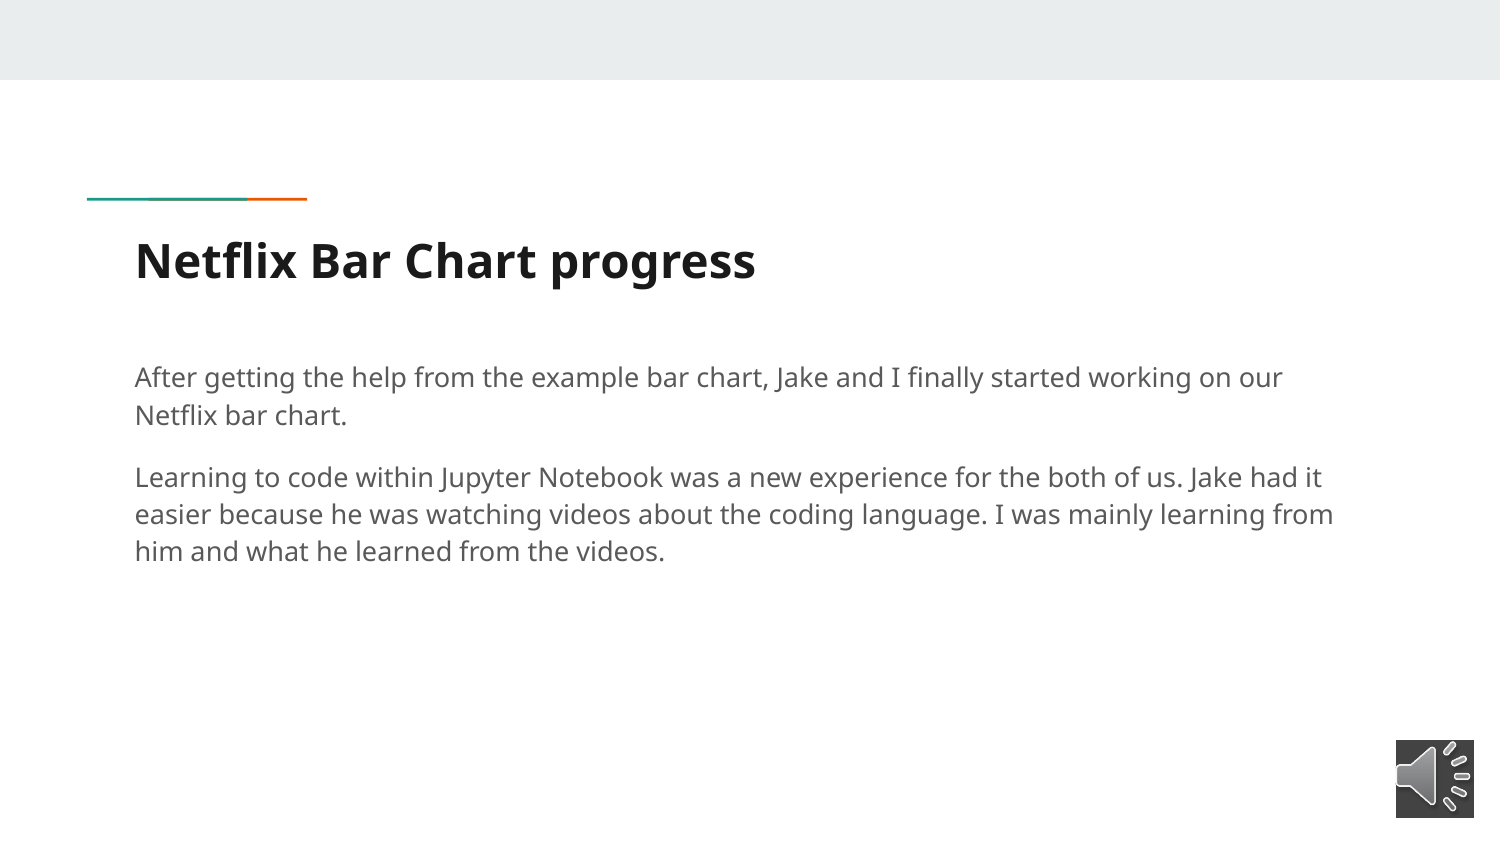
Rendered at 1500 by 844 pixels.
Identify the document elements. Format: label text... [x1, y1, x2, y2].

picture [1394, 738, 1476, 819]
title Netflix Bar Chart progress [119, 216, 1381, 305]
list After getting the help from the example bar chart, Jake and I finally started working on our Netflix bar chart. Learning to code within Jupyter Notebook was a new experience for the both of us. Jake had it easier because he was watching videos about the coding language. I was mainly learning from him and what he learned from the videos. [119, 341, 1381, 712]
